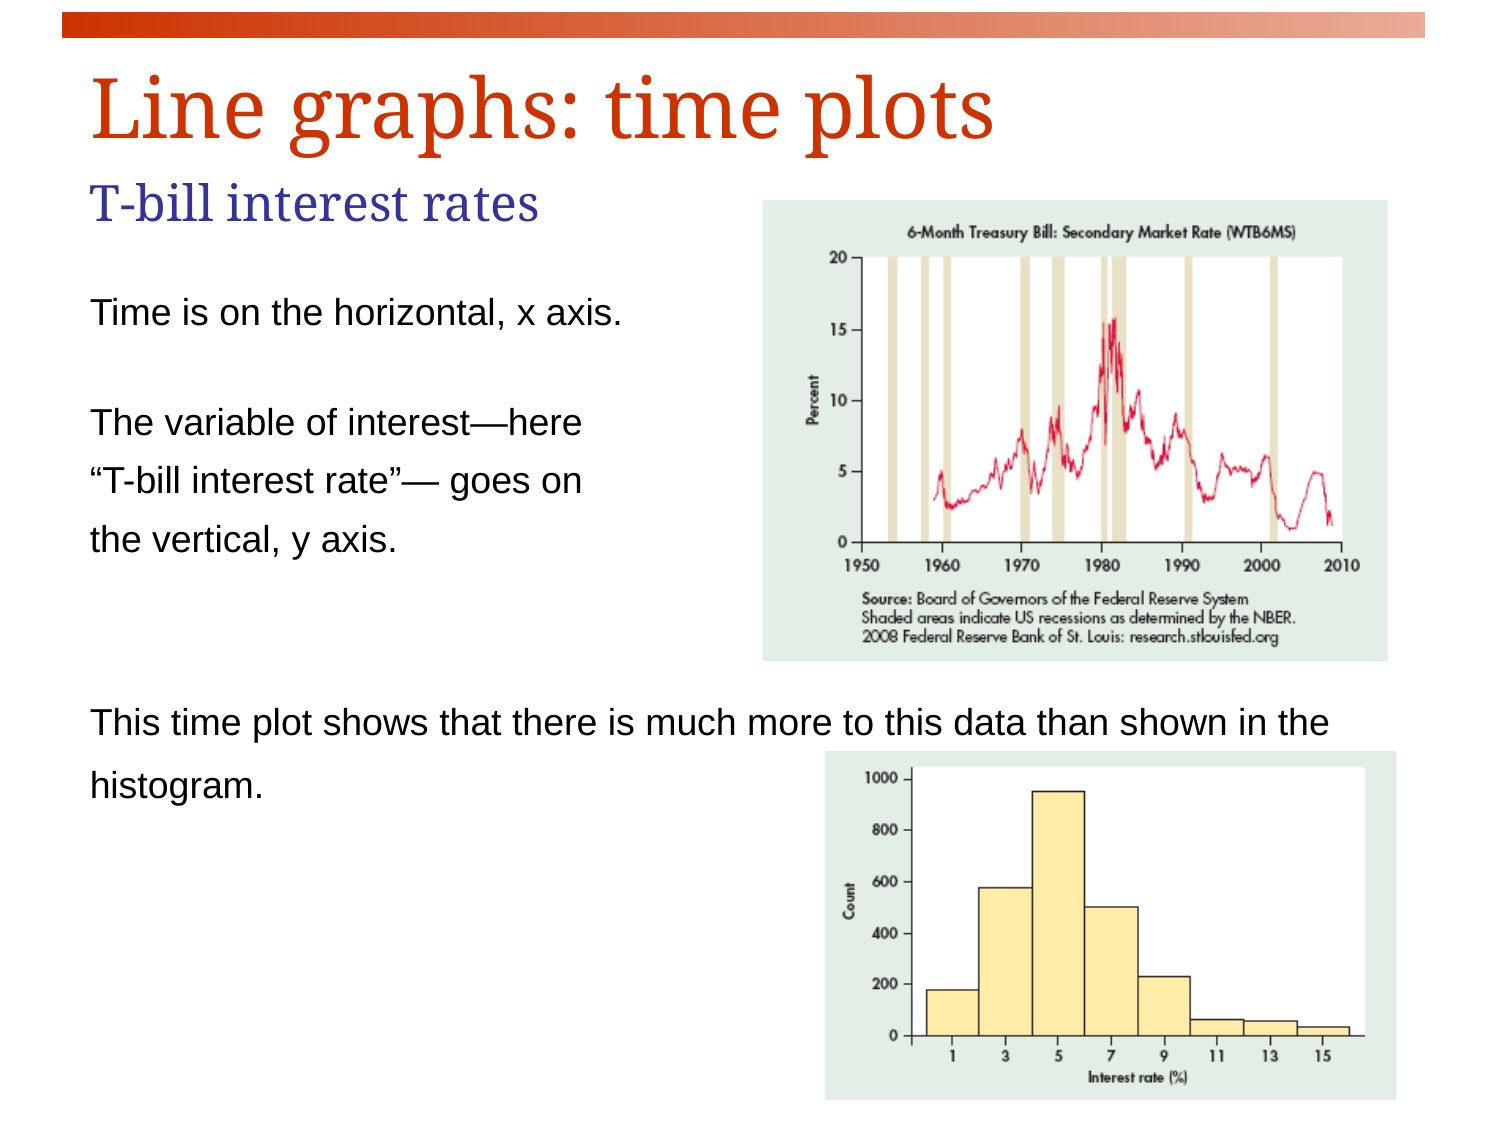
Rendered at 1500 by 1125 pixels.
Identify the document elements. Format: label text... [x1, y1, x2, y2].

title Line graphs: time plots [75, 37, 1425, 163]
picture [762, 199, 1388, 661]
text_box T-bill interest rates [74, 164, 750, 427]
text_box Time is on the horizontal, x axis. The variable of interest—here “T-bill interest rate”— goes on the vertical, y axis. [74, 267, 688, 578]
text_box This time plot shows that there is much more to this data than shown in the histogram. [74, 672, 1438, 814]
picture [824, 751, 1397, 1101]
